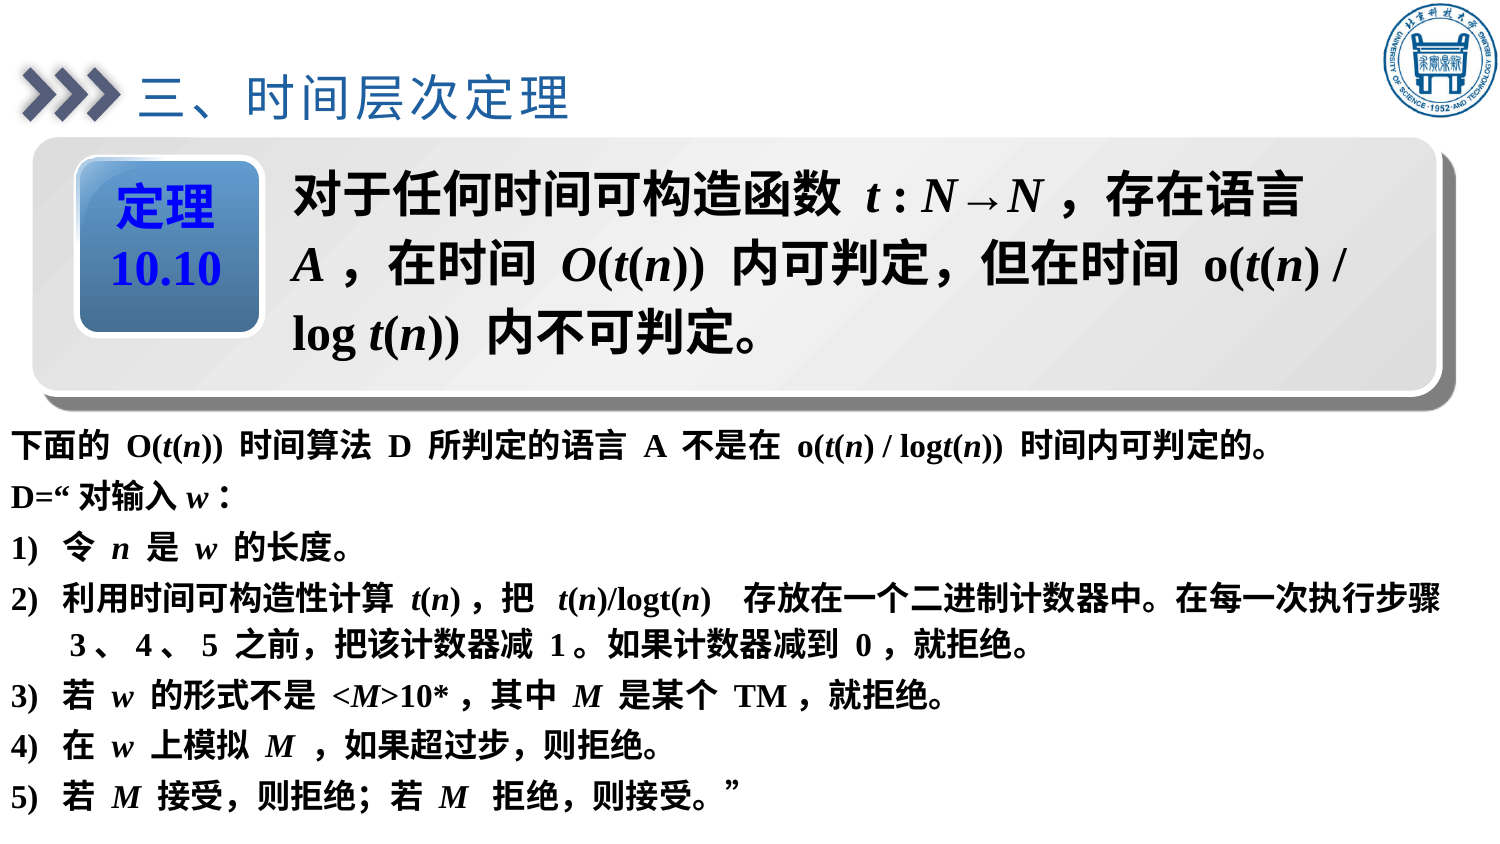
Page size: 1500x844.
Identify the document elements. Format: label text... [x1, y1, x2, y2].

picture [1359, 0, 1500, 122]
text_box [29, 134, 1440, 394]
text_box 三、时间层次定理 [125, 60, 581, 131]
text_box [22, 67, 57, 122]
text_box [54, 67, 89, 122]
text_box [86, 67, 121, 122]
